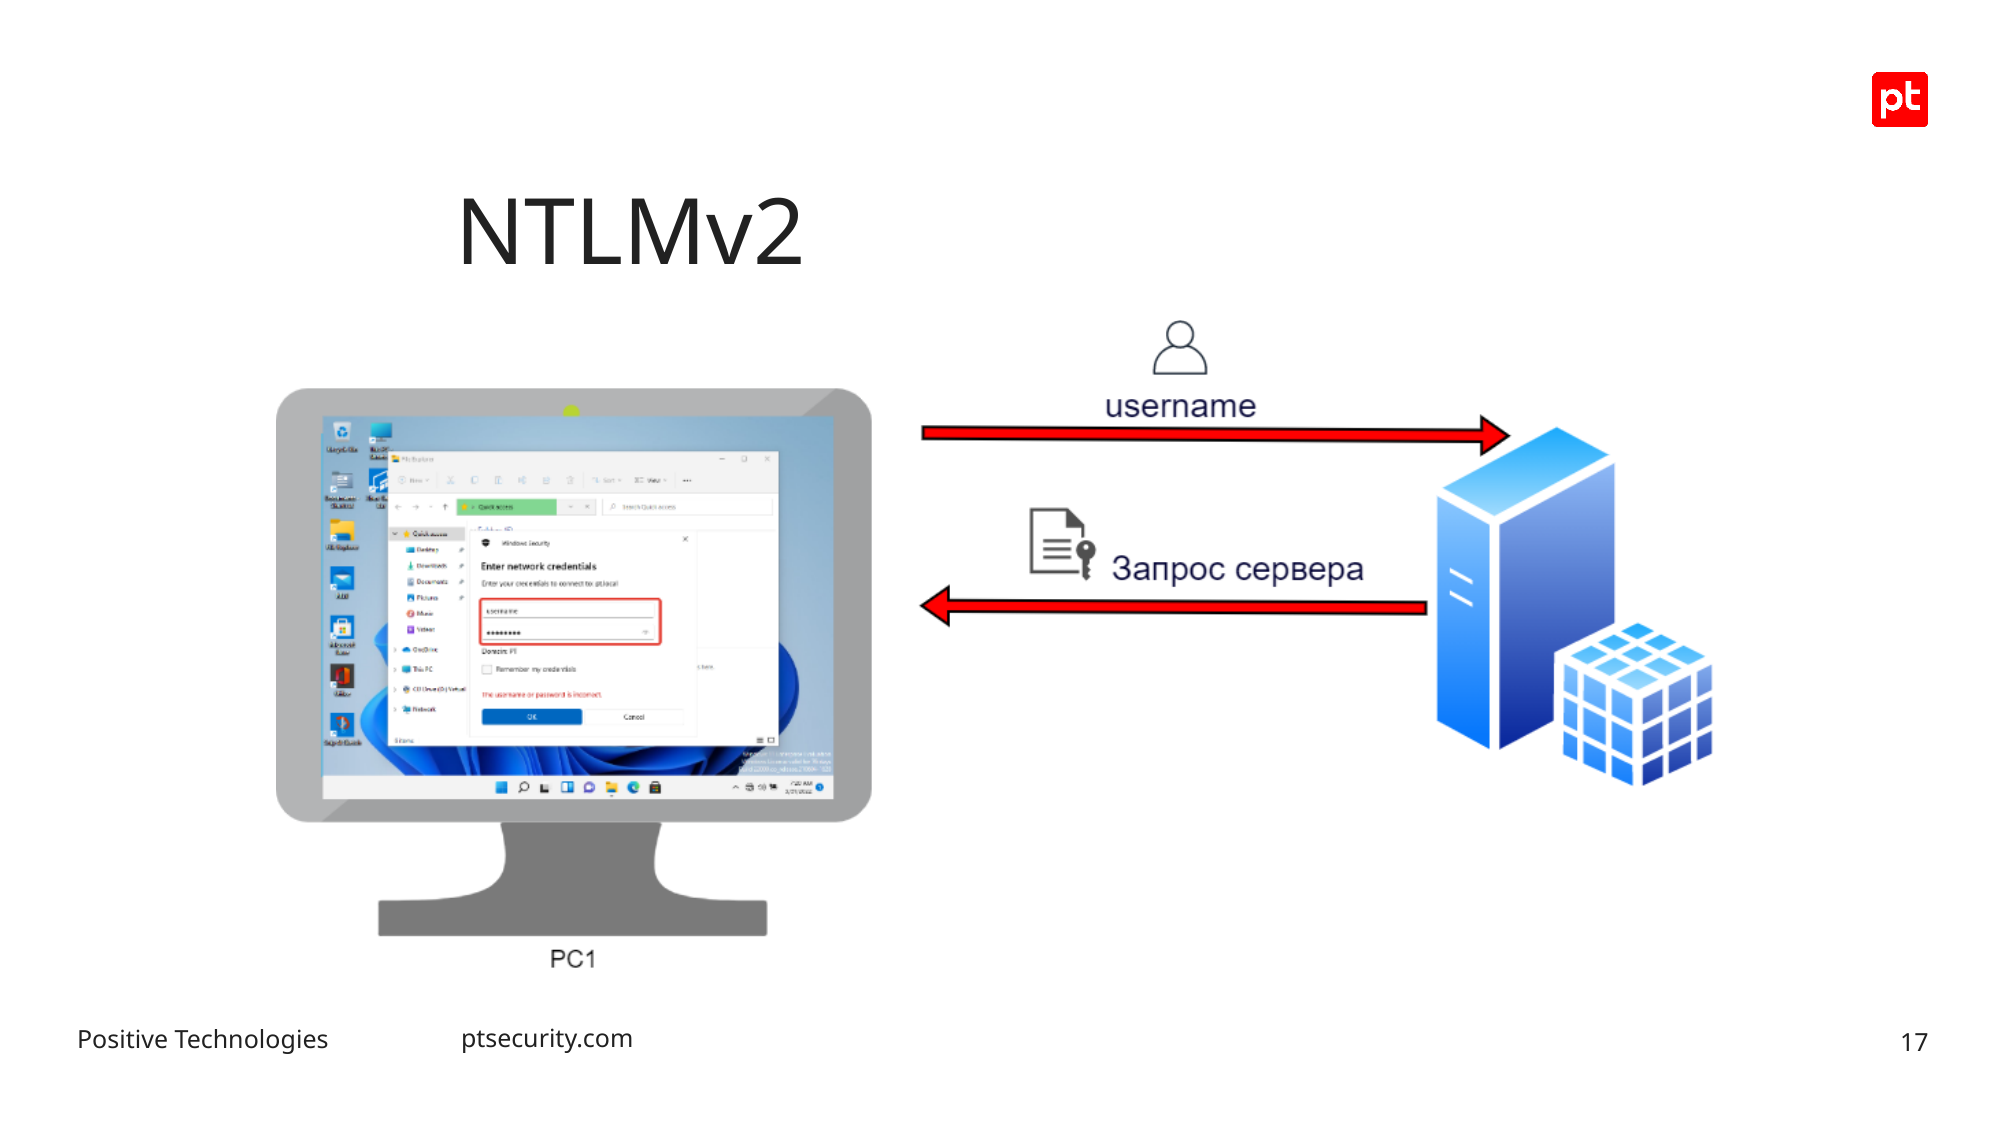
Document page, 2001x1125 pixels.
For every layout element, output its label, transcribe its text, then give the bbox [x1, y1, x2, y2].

slide_number 17 [1608, 1013, 1944, 1074]
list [276, 320, 1724, 976]
title NTLMv2 [439, 175, 1928, 356]
picture [1872, 72, 1928, 127]
